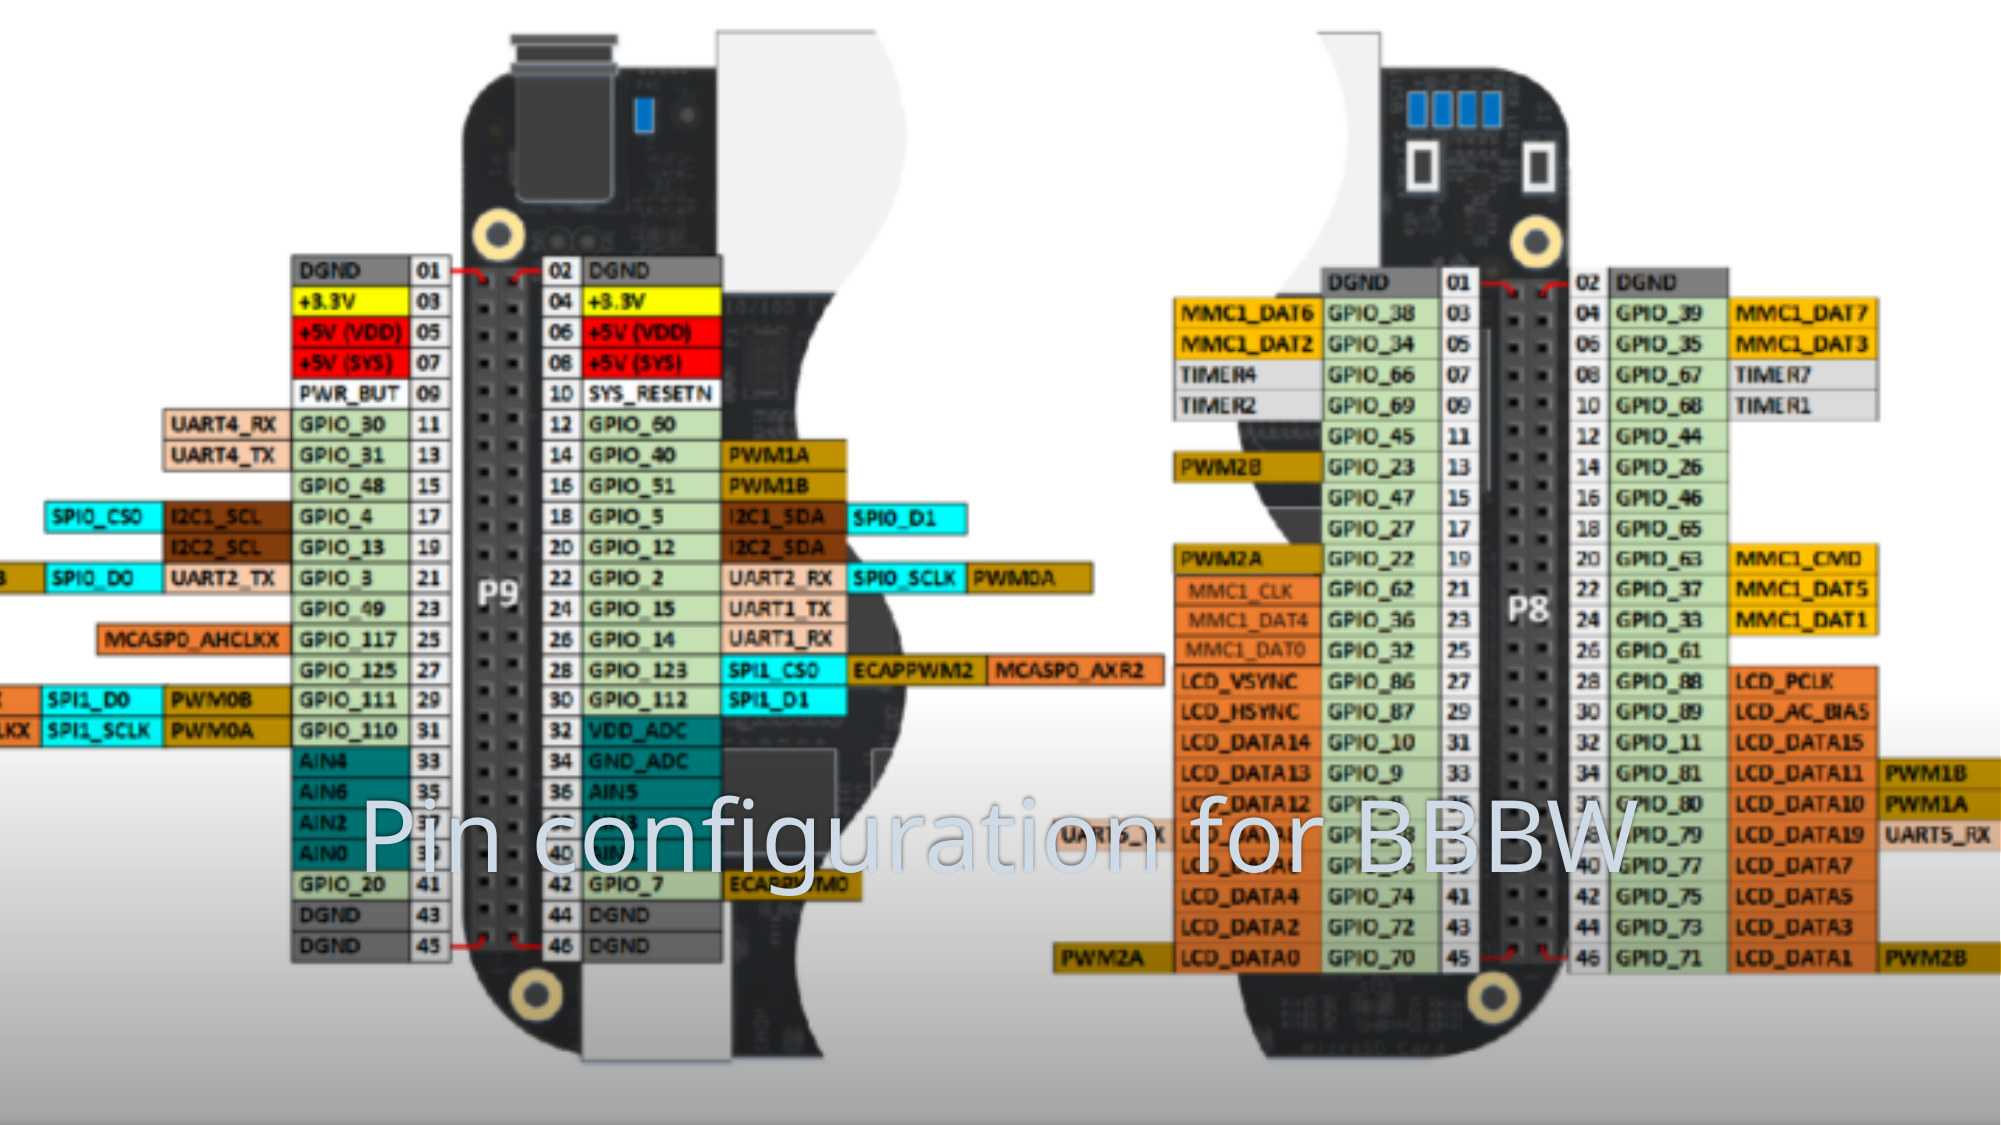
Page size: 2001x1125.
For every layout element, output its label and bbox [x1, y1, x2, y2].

list [0, 0, 2000, 1125]
